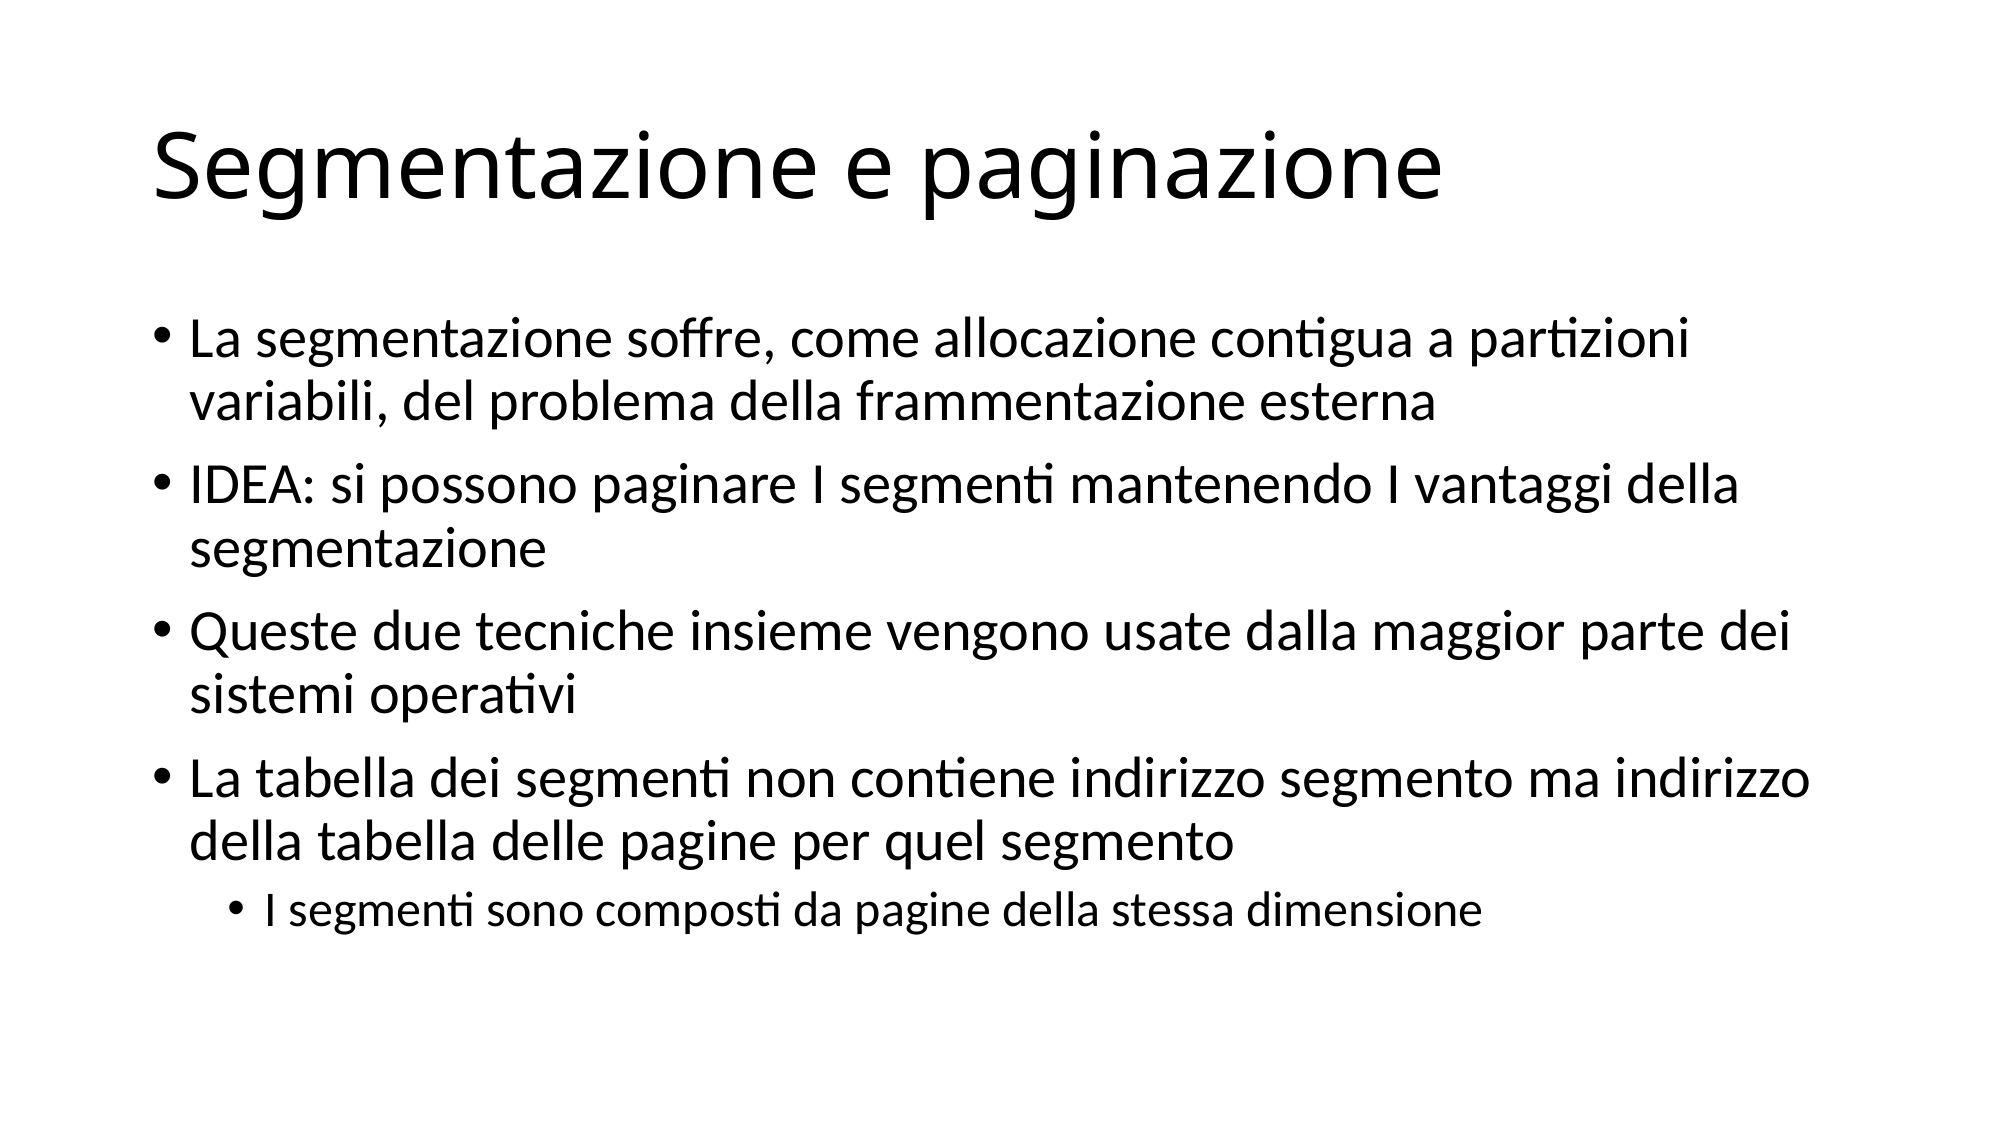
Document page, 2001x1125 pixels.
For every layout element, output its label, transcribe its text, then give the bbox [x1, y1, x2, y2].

title Segmentazione e paginazione [137, 59, 1863, 278]
list La segmentazione soffre, come allocazione contigua a partizioni variabili, del problema della frammentazione esterna IDEA: si possono paginare I segmenti mantenendo I vantaggi della segmentazione Queste due tecniche insieme vengono usate dalla maggior parte dei sistemi operativi La tabella dei segmenti non contiene indirizzo segmento ma indirizzo della tabella delle pagine per quel segmento I segmenti sono composti da pagine della stessa dimensione [137, 299, 1863, 1014]
